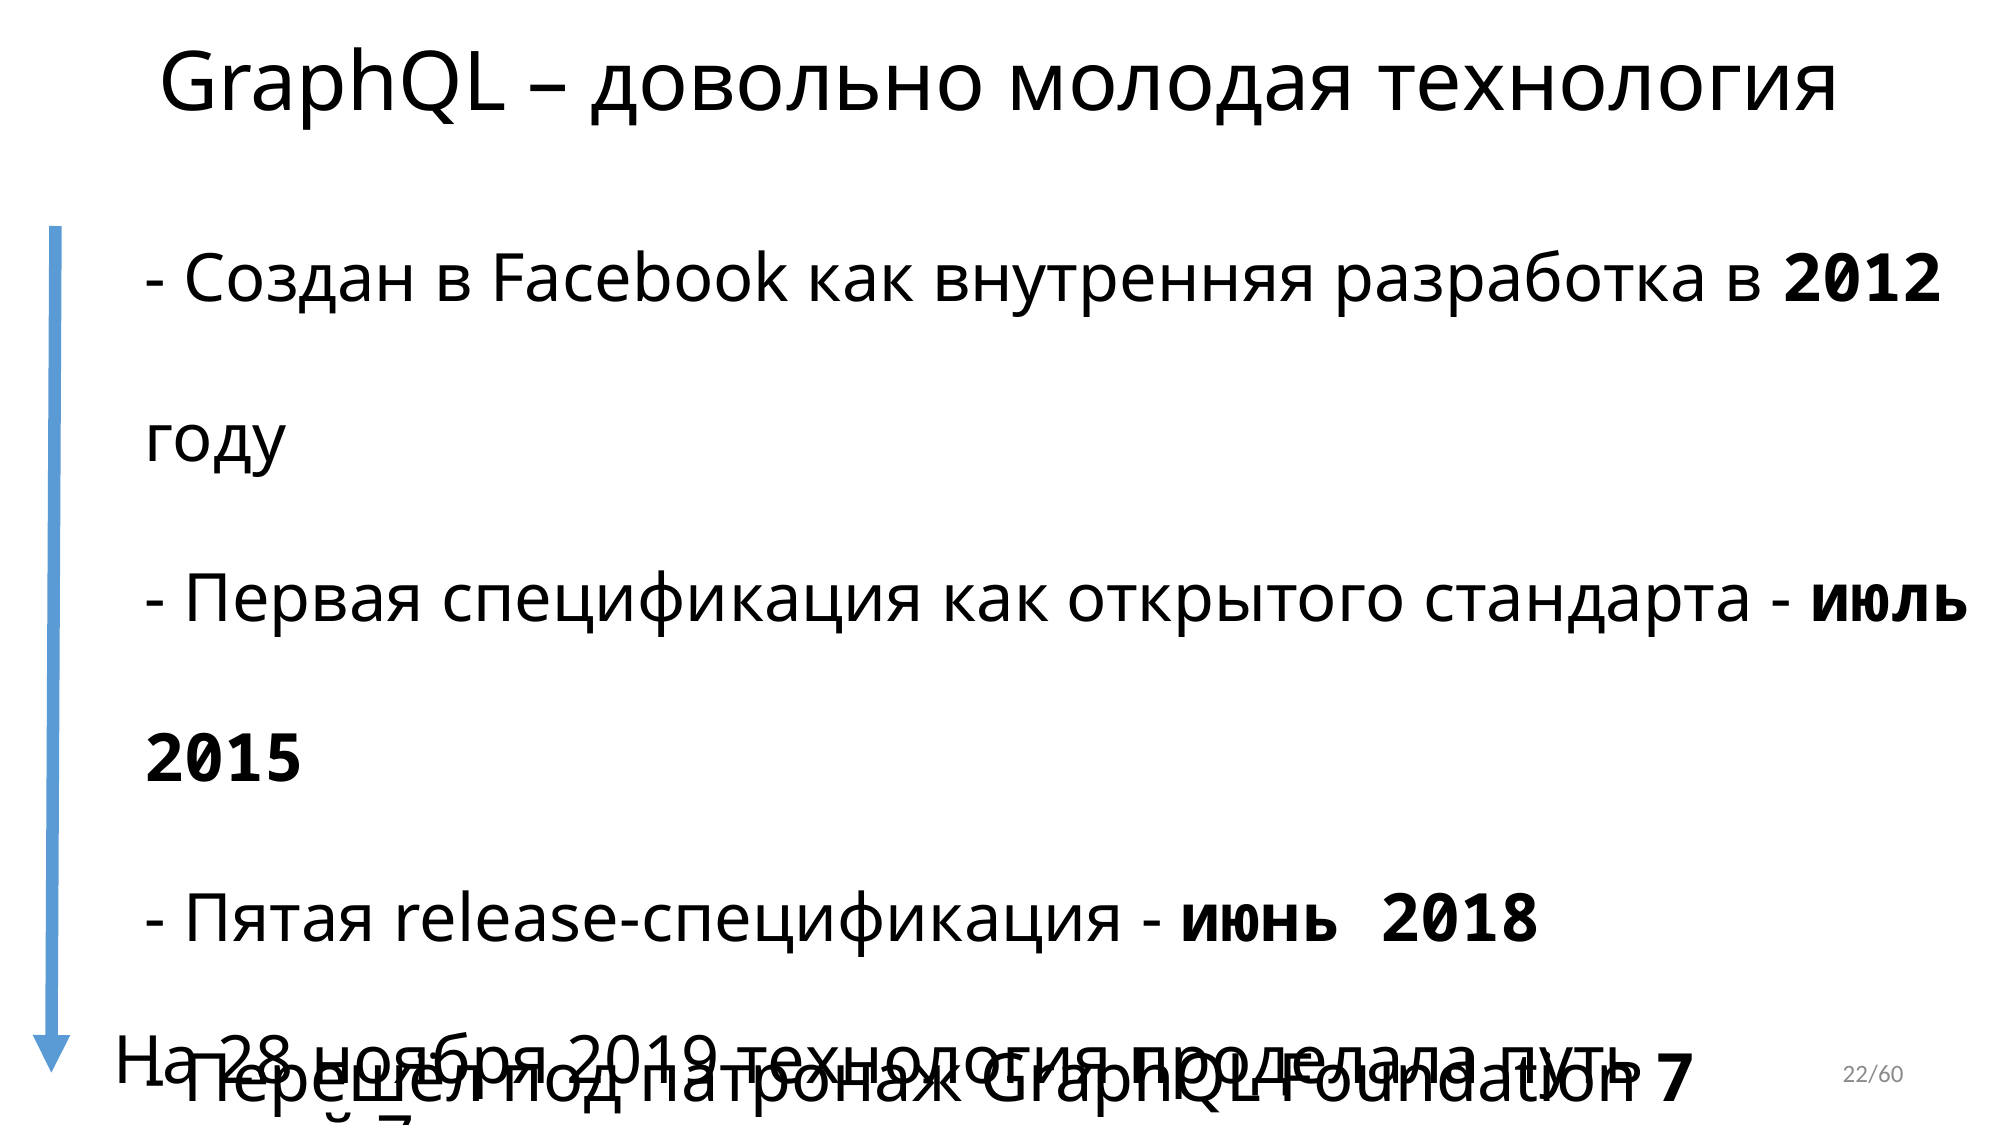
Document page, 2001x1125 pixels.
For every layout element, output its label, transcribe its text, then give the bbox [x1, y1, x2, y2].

title GraphQL – довольно молодая технология [137, 20, 1863, 147]
text_box - Создан в Facebook как внутренняя разработка в 2012 году - Первая спецификация как открытого стандарта - июль 2015 - Пятая release-спецификация - июнь 2018 - Перешёл под патронаж GraphQL Foundation 7 ноября 2018 - Working Draft шестой спецификации - 11 ноября 2019 [129, 147, 1987, 1125]
text_box На 28 ноября 2019 технология проделала путь длиной 7 лет [98, 1009, 1829, 1125]
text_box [51, 225, 56, 1073]
